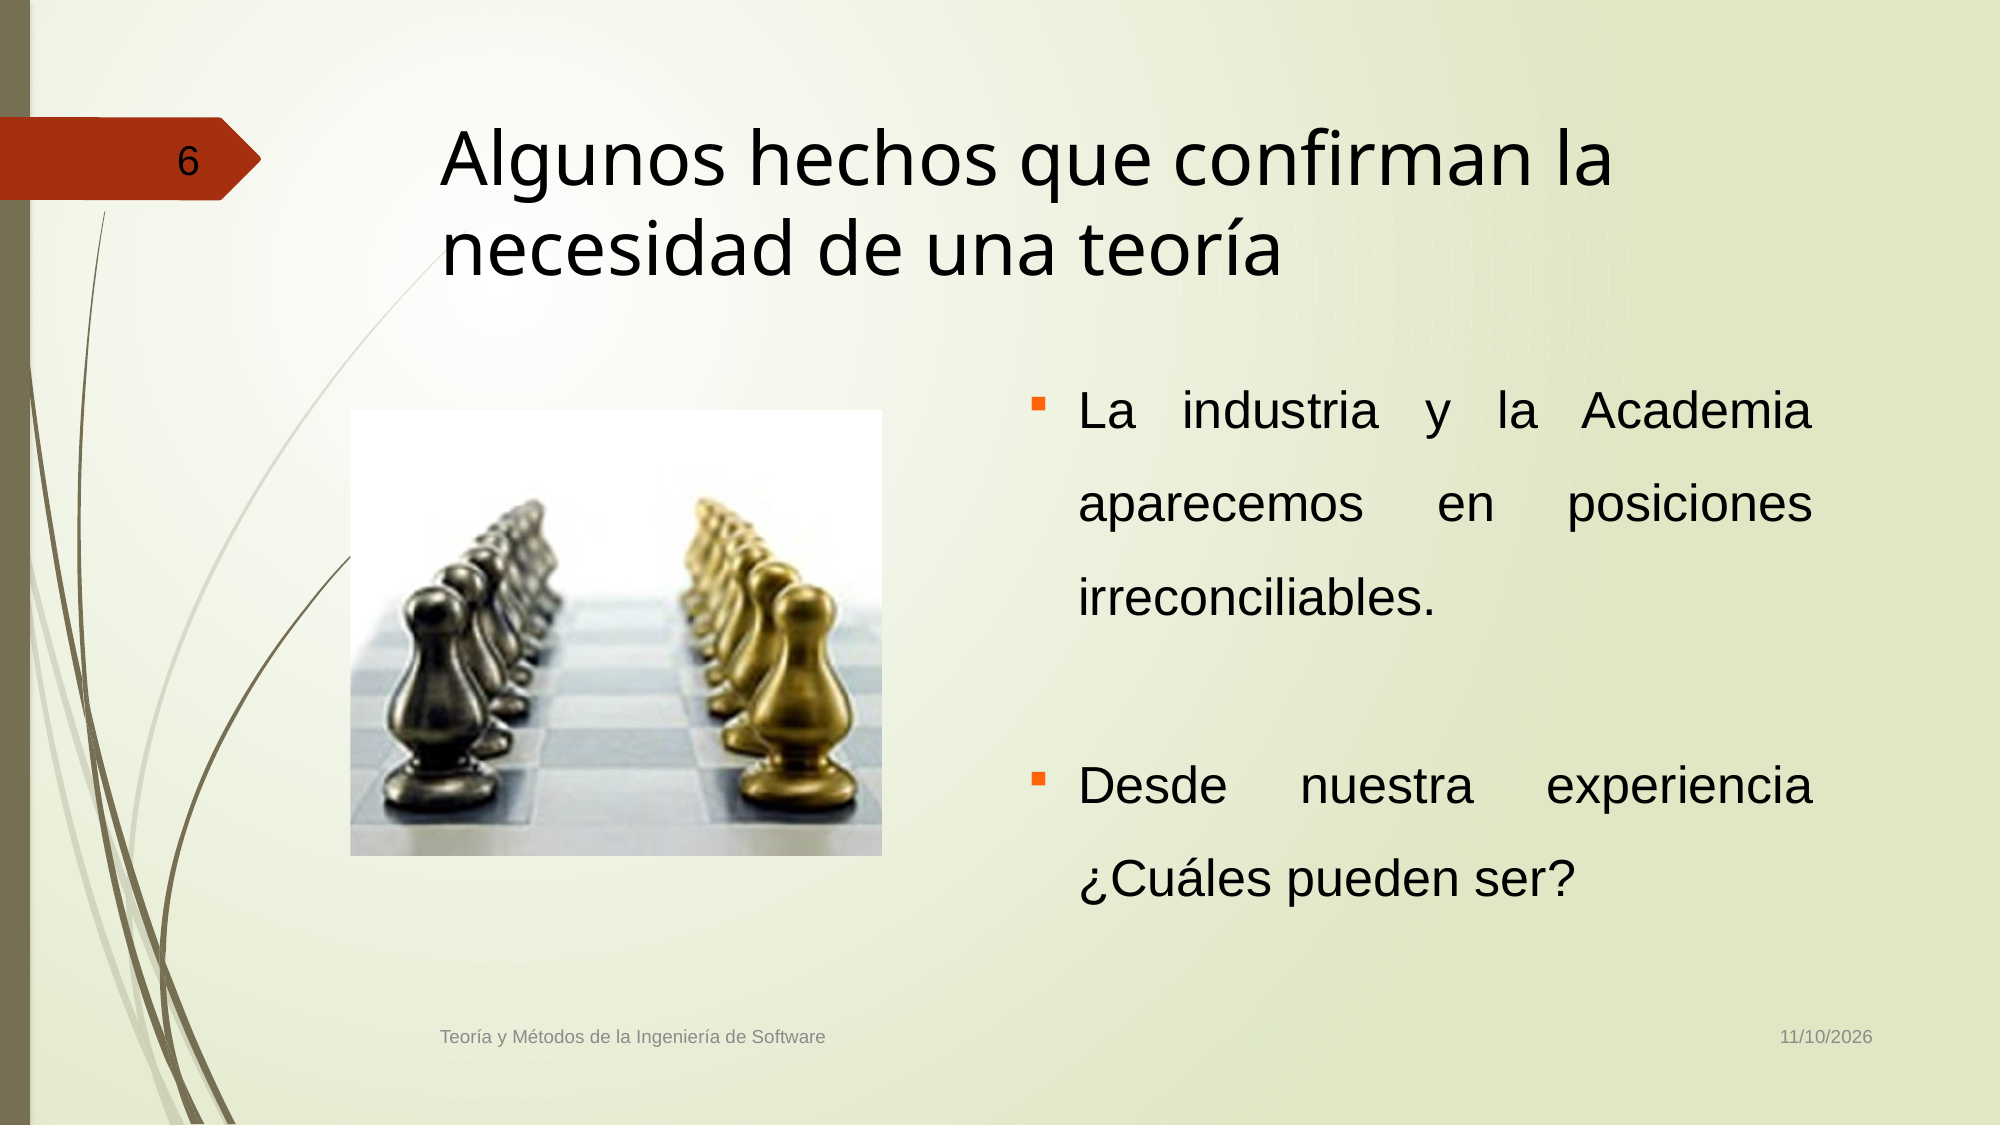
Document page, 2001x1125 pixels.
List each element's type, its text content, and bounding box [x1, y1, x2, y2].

slide_number 6 [87, 129, 216, 190]
text_box La industria y la Academia aparecemos en posiciones irreconciliables. Desde nuestra experiencia ¿Cuáles pueden ser? [1000, 338, 1827, 914]
picture [349, 410, 882, 857]
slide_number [1699, 1005, 1888, 1067]
title Algunos hechos que confirman la necesidad de una teoría [425, 102, 1888, 313]
footer Teoría y Métodos de la Ingeniería de Software [424, 1006, 1675, 1067]
